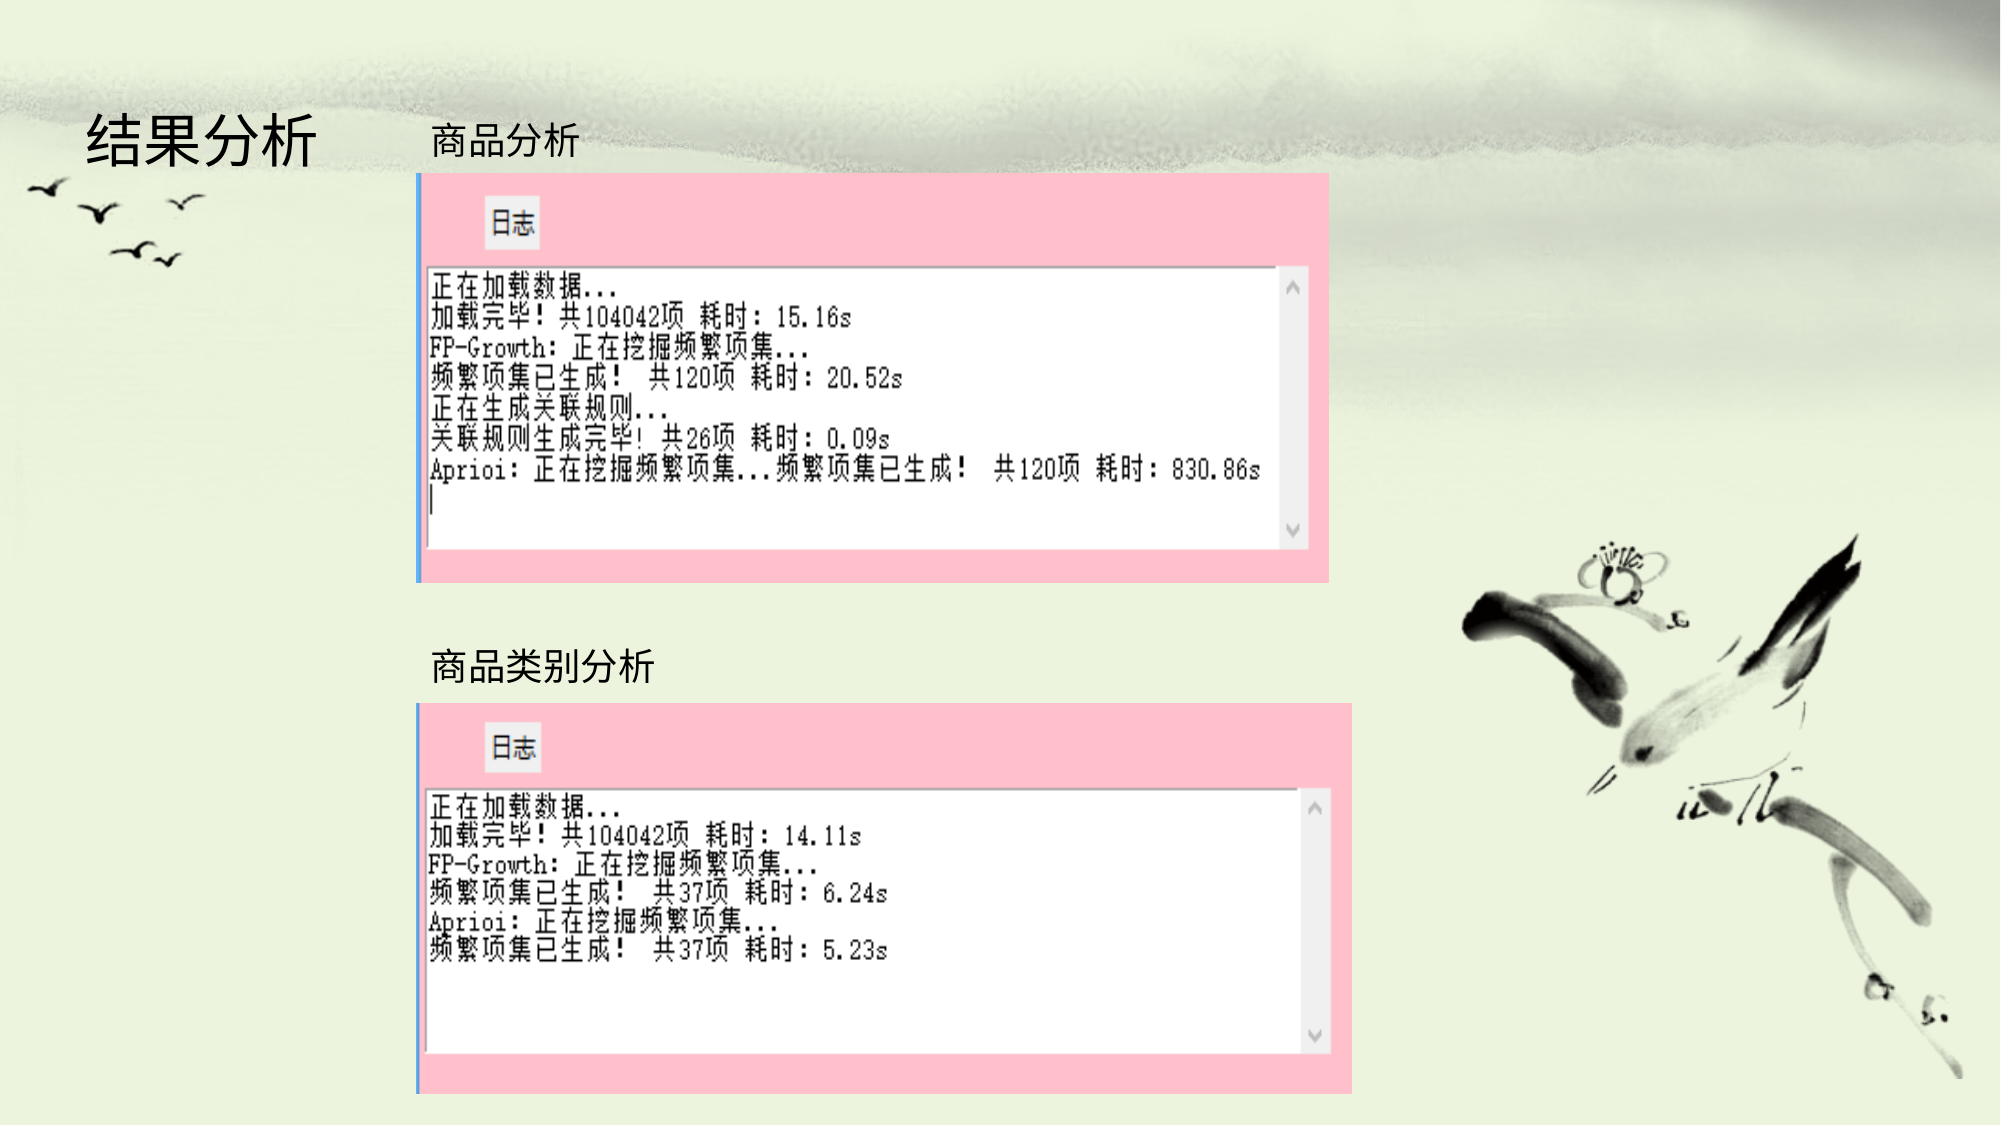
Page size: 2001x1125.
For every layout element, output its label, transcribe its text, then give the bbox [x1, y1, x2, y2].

text_box 商品分析 [416, 109, 803, 170]
text_box [911, 665, 1431, 740]
picture [0, 0, 2001, 1125]
text_box 商品类别分析 [416, 635, 803, 696]
text_box 结果分析 [70, 96, 568, 182]
